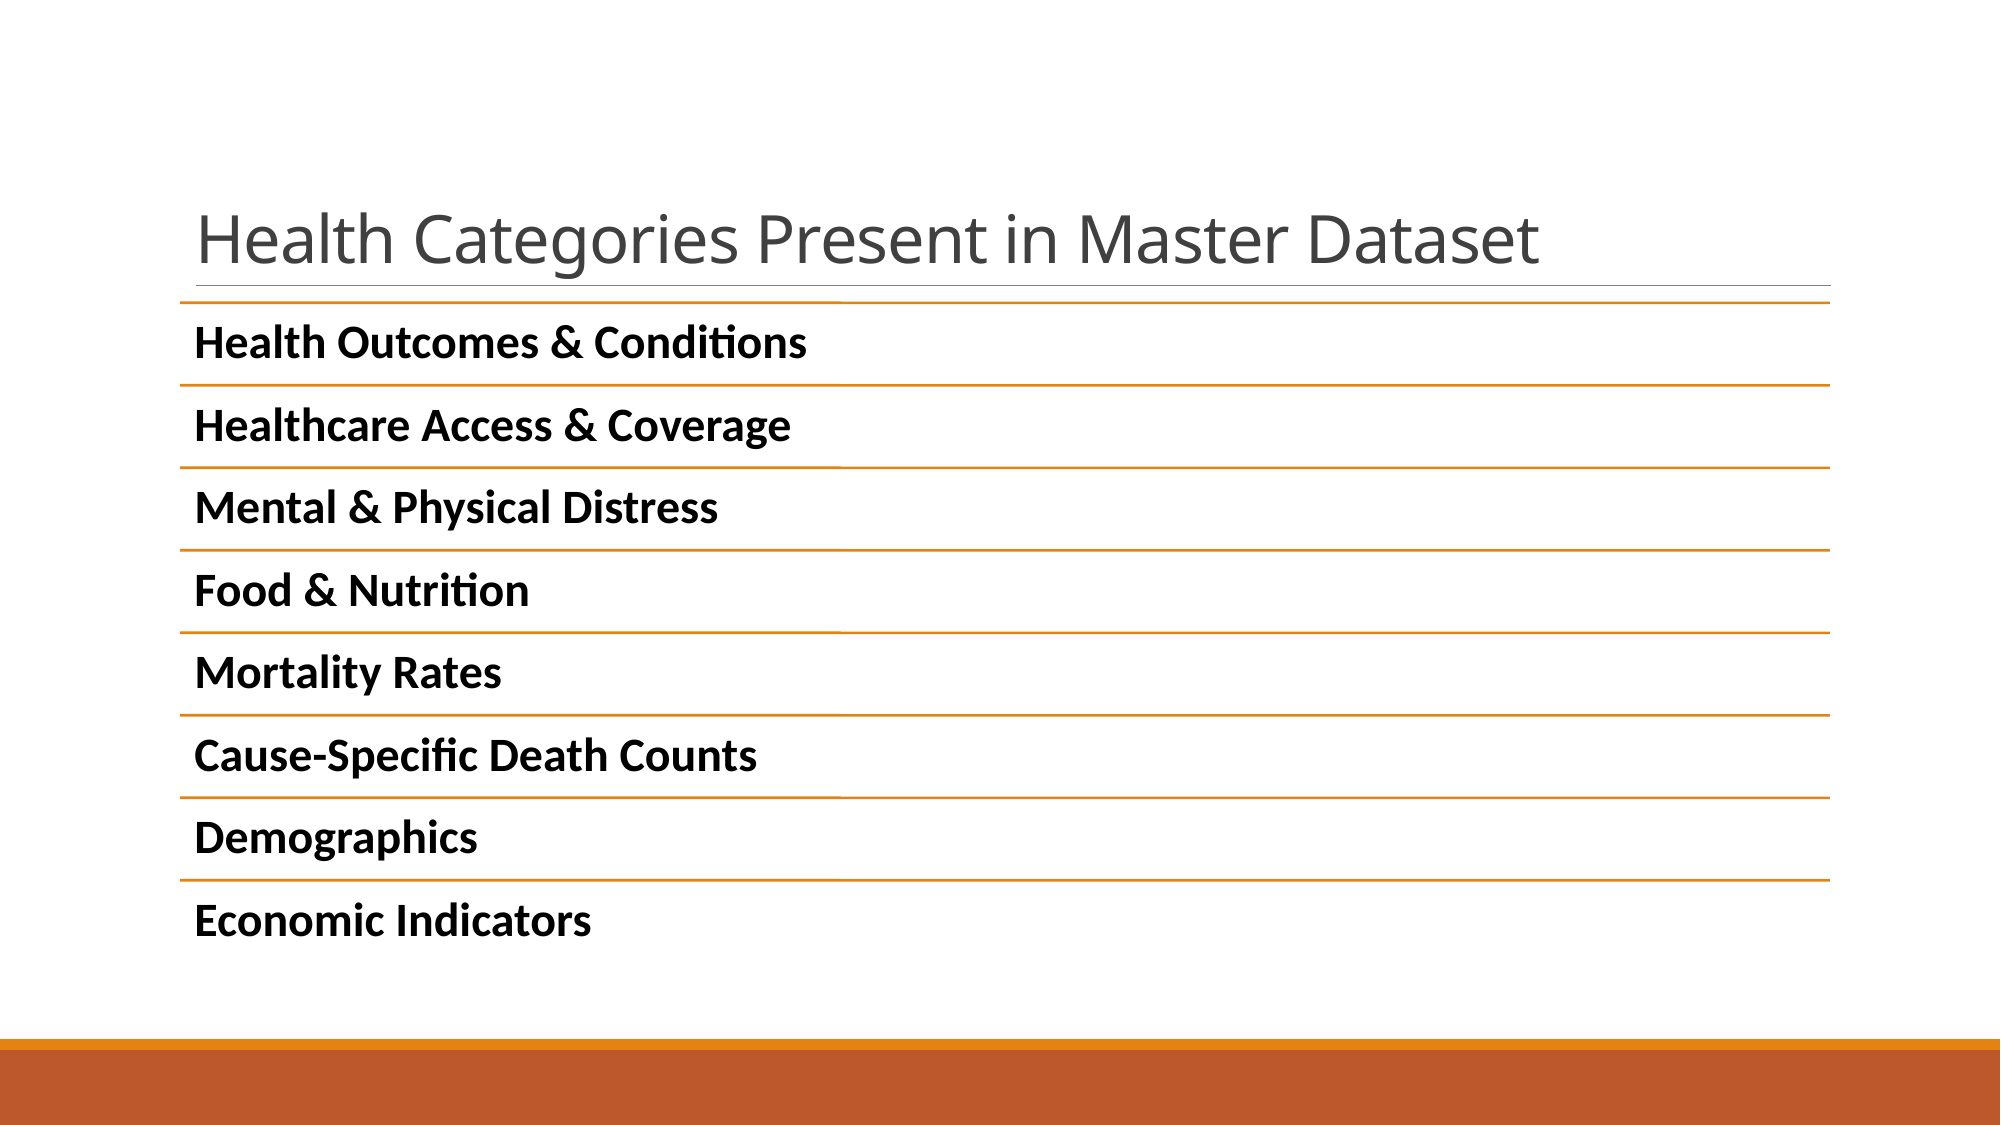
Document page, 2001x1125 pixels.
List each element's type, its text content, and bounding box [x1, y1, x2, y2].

title Health Categories Present in Master Dataset [180, 47, 1830, 285]
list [179, 302, 1831, 964]
